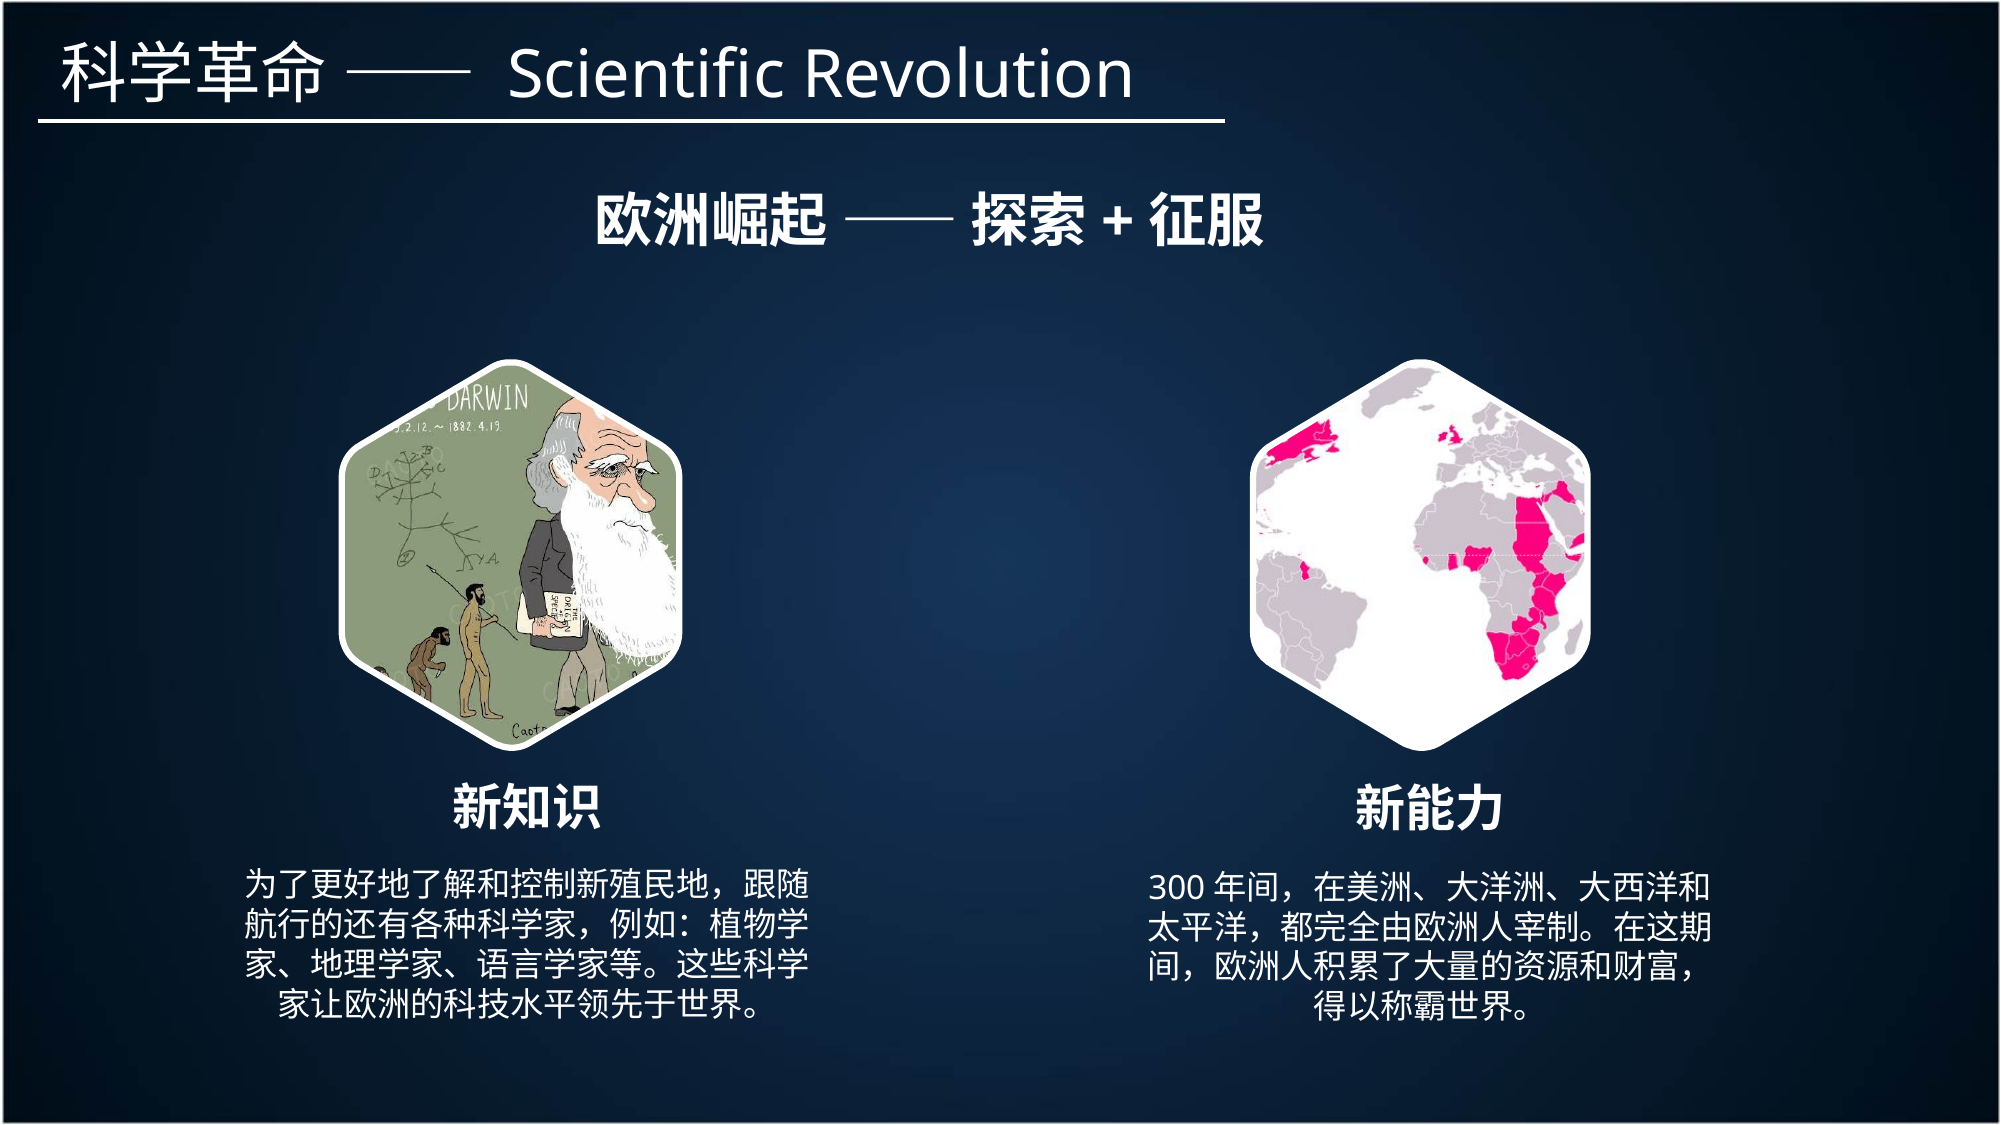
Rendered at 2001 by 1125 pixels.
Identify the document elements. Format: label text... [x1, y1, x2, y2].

text_box 新能力 300年间，在美洲、大洋洲、大西洋和太平洋，都完全由欧洲人宰制。在这期间，欧洲人积累了大量的资源和财富，得以称霸世界。 [1122, 768, 1738, 1033]
text_box 欧洲崛起 —— 探索+征服 [580, 175, 1281, 261]
text_box 新知识 为了更好地了解和控制新殖民地，跟随航行的还有各种科学家，例如：植物学家、地理学家、语言学家等。这些科学家让欧洲的科技水平领先于世界。 [227, 768, 827, 1030]
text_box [0, 23, 1327, 121]
picture [0, 0, 2001, 1125]
